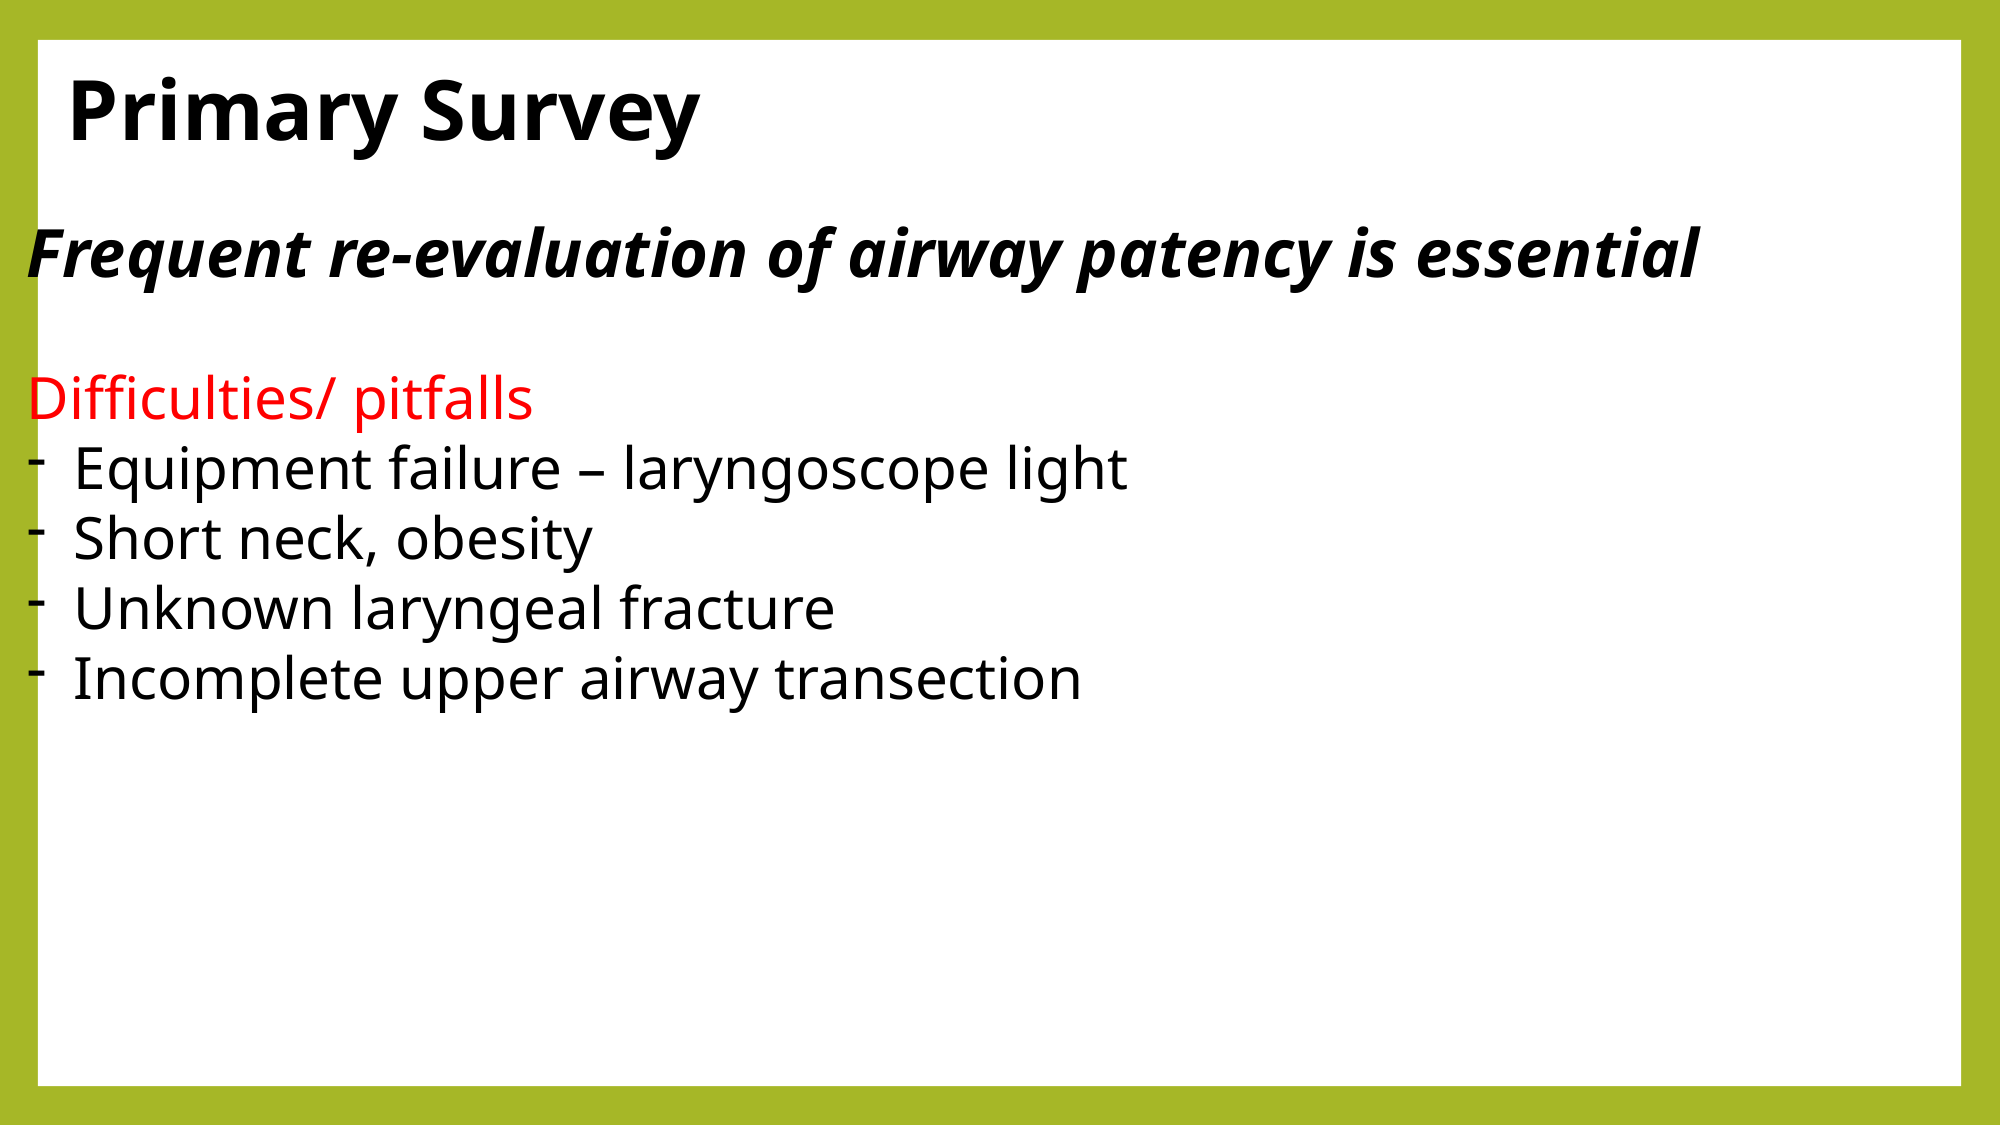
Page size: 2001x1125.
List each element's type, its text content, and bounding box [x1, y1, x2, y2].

text_box Primary Survey [52, 49, 844, 165]
text_box Frequent re-evaluation of airway patency is essential Difficulties/ pitfalls Equipment failure – laryngoscope light Short neck, obesity Unknown laryngeal fracture Incomplete upper airway transection [12, 203, 1716, 719]
